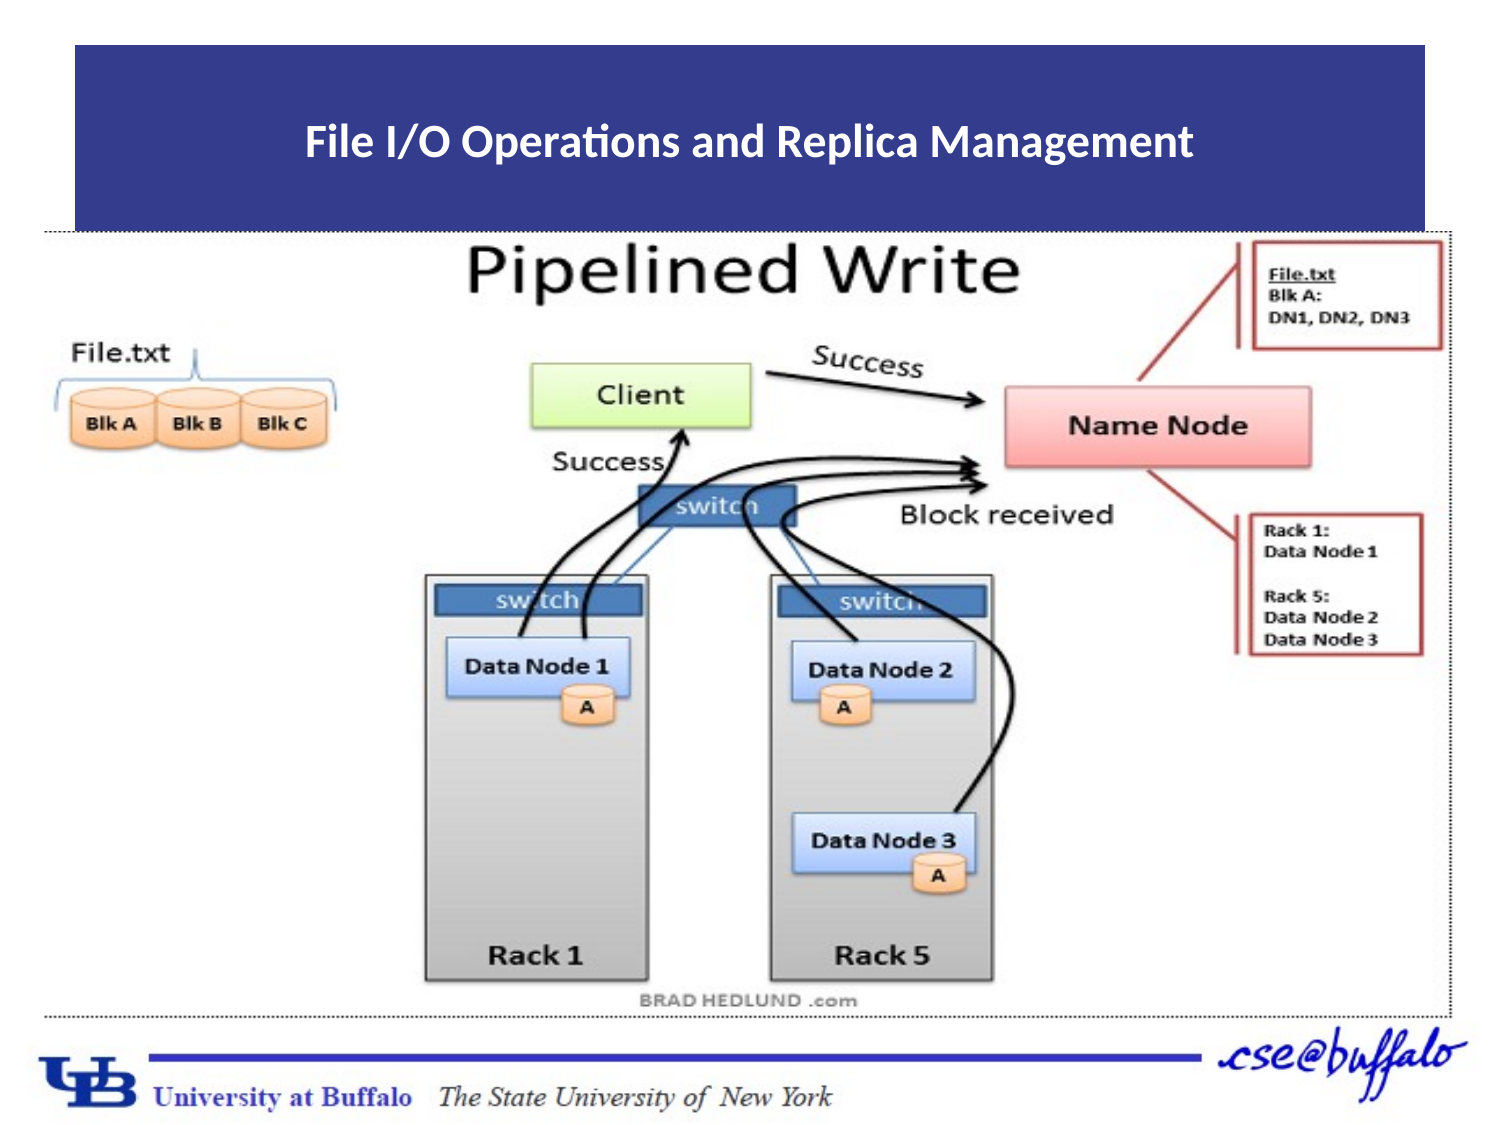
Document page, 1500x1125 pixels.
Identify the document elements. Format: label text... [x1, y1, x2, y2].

picture [1, 231, 1498, 1125]
title File I/O Operations and Replica Management [75, 45, 1425, 230]
